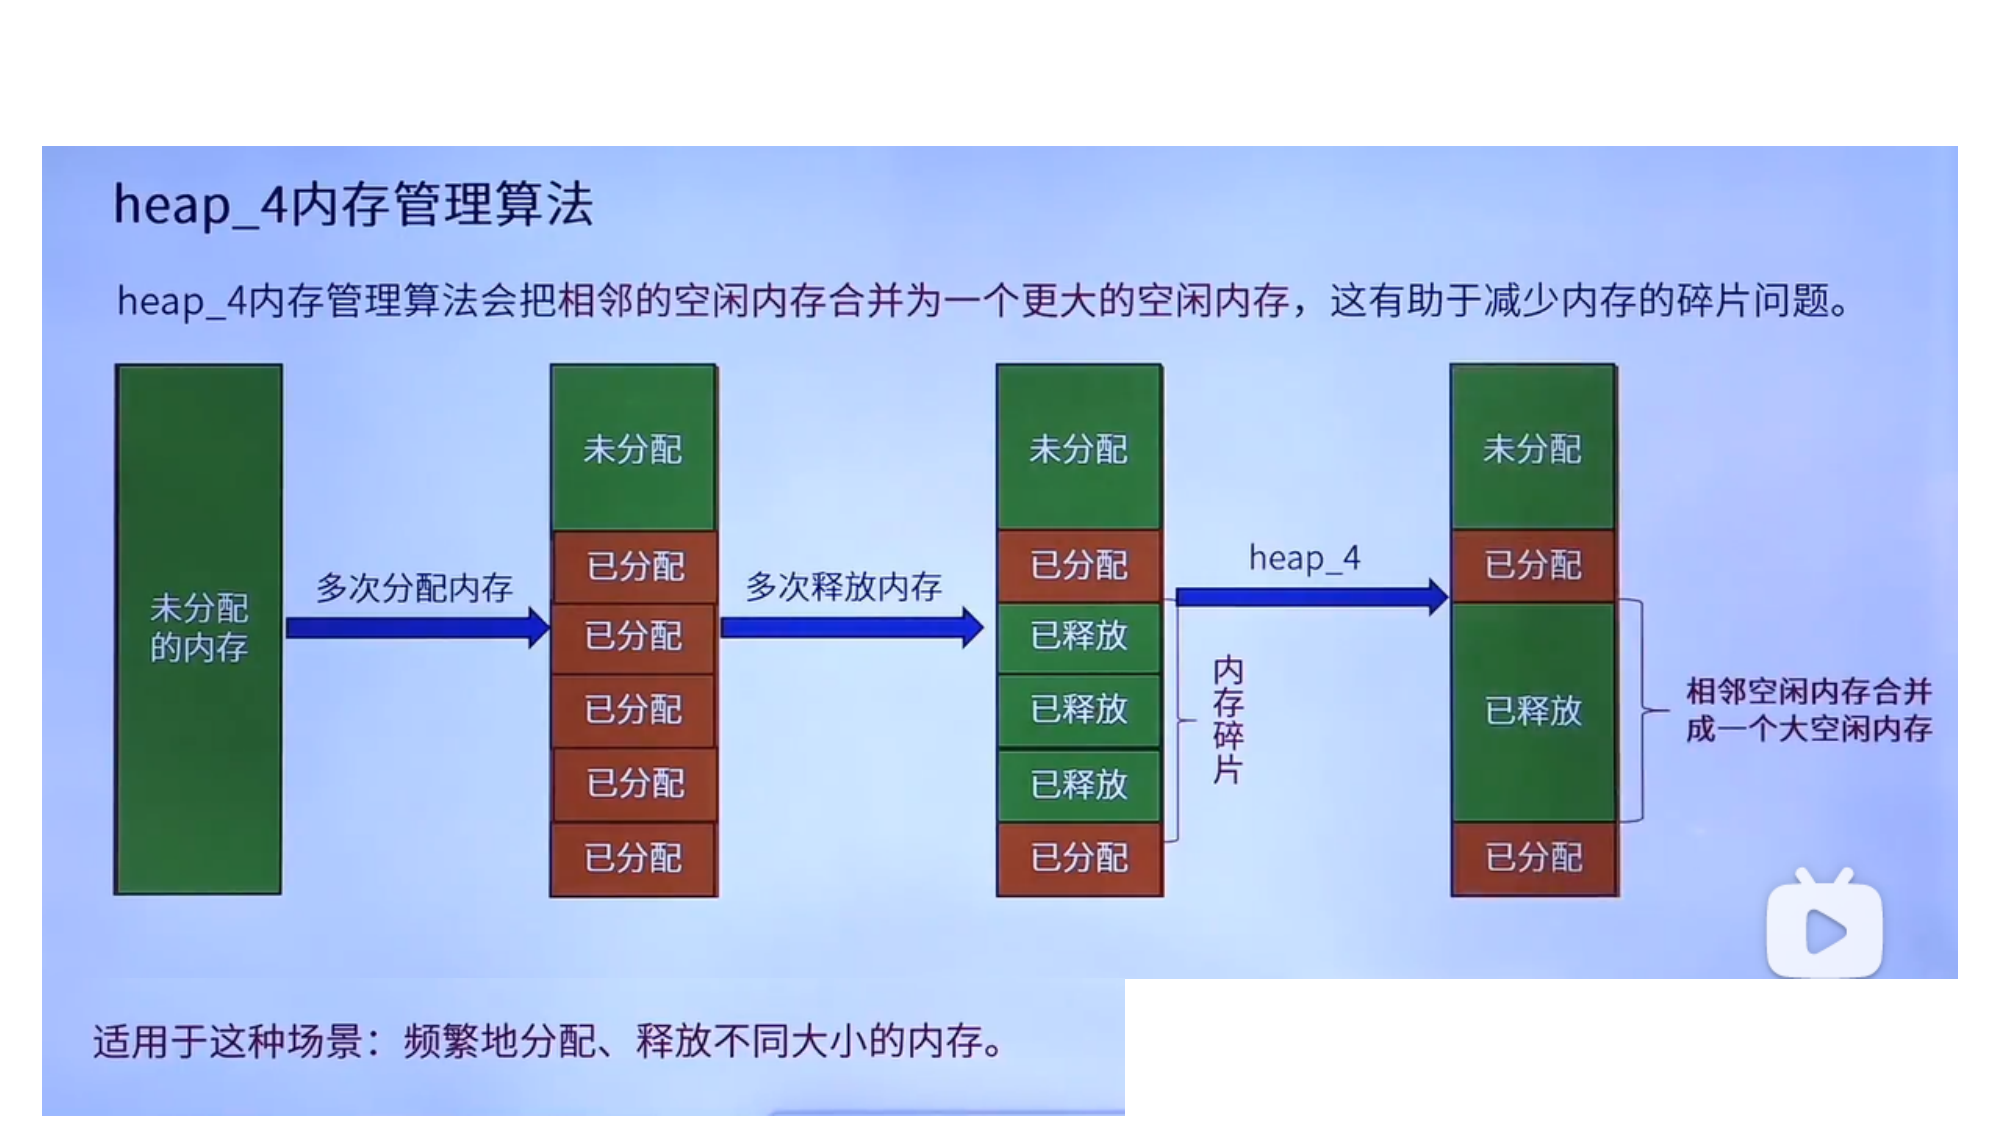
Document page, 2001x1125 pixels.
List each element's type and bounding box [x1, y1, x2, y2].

picture [42, 146, 1958, 1116]
